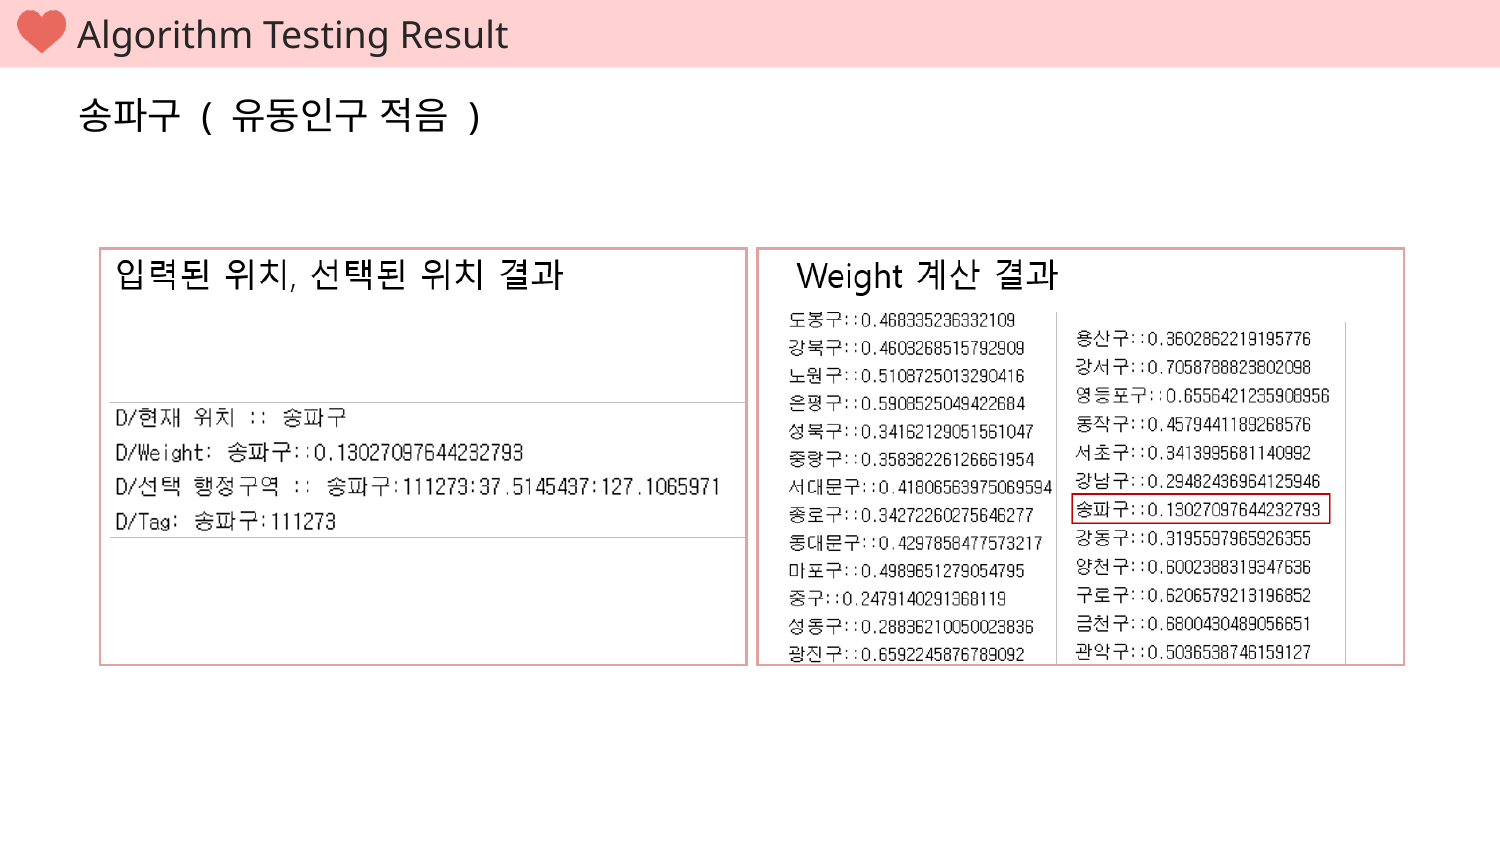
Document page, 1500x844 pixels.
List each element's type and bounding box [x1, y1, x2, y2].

text_box [0, 0, 1500, 70]
text_box [63, 81, 914, 145]
picture [92, 244, 1405, 666]
